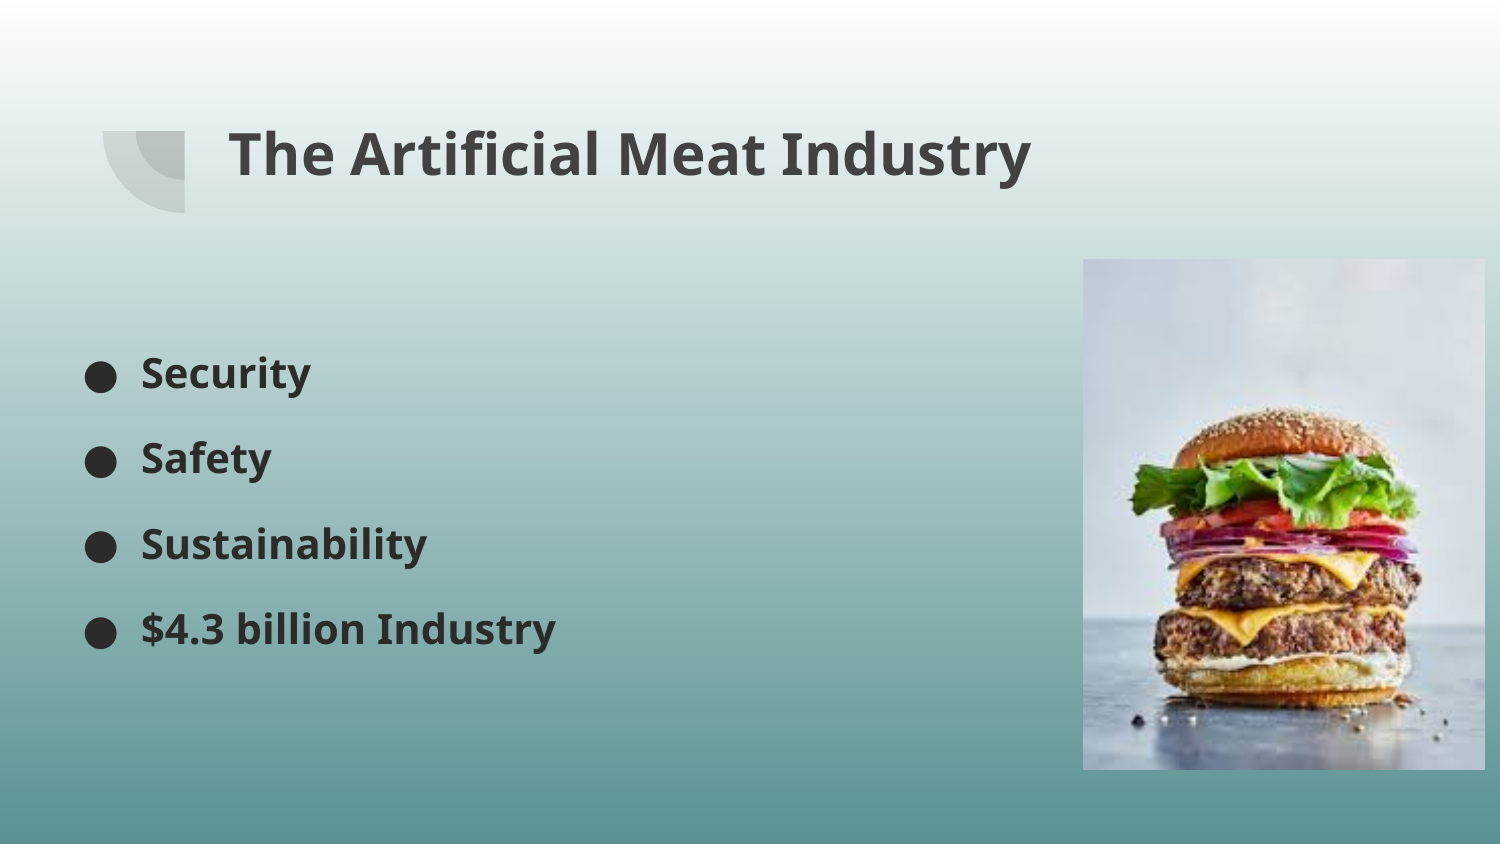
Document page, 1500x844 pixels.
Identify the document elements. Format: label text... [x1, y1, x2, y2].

list Security Safety Sustainability $4.3 billion Industry [51, 299, 1078, 683]
title The Artificial Meat Industry [213, 98, 1368, 263]
picture [1083, 259, 1485, 770]
